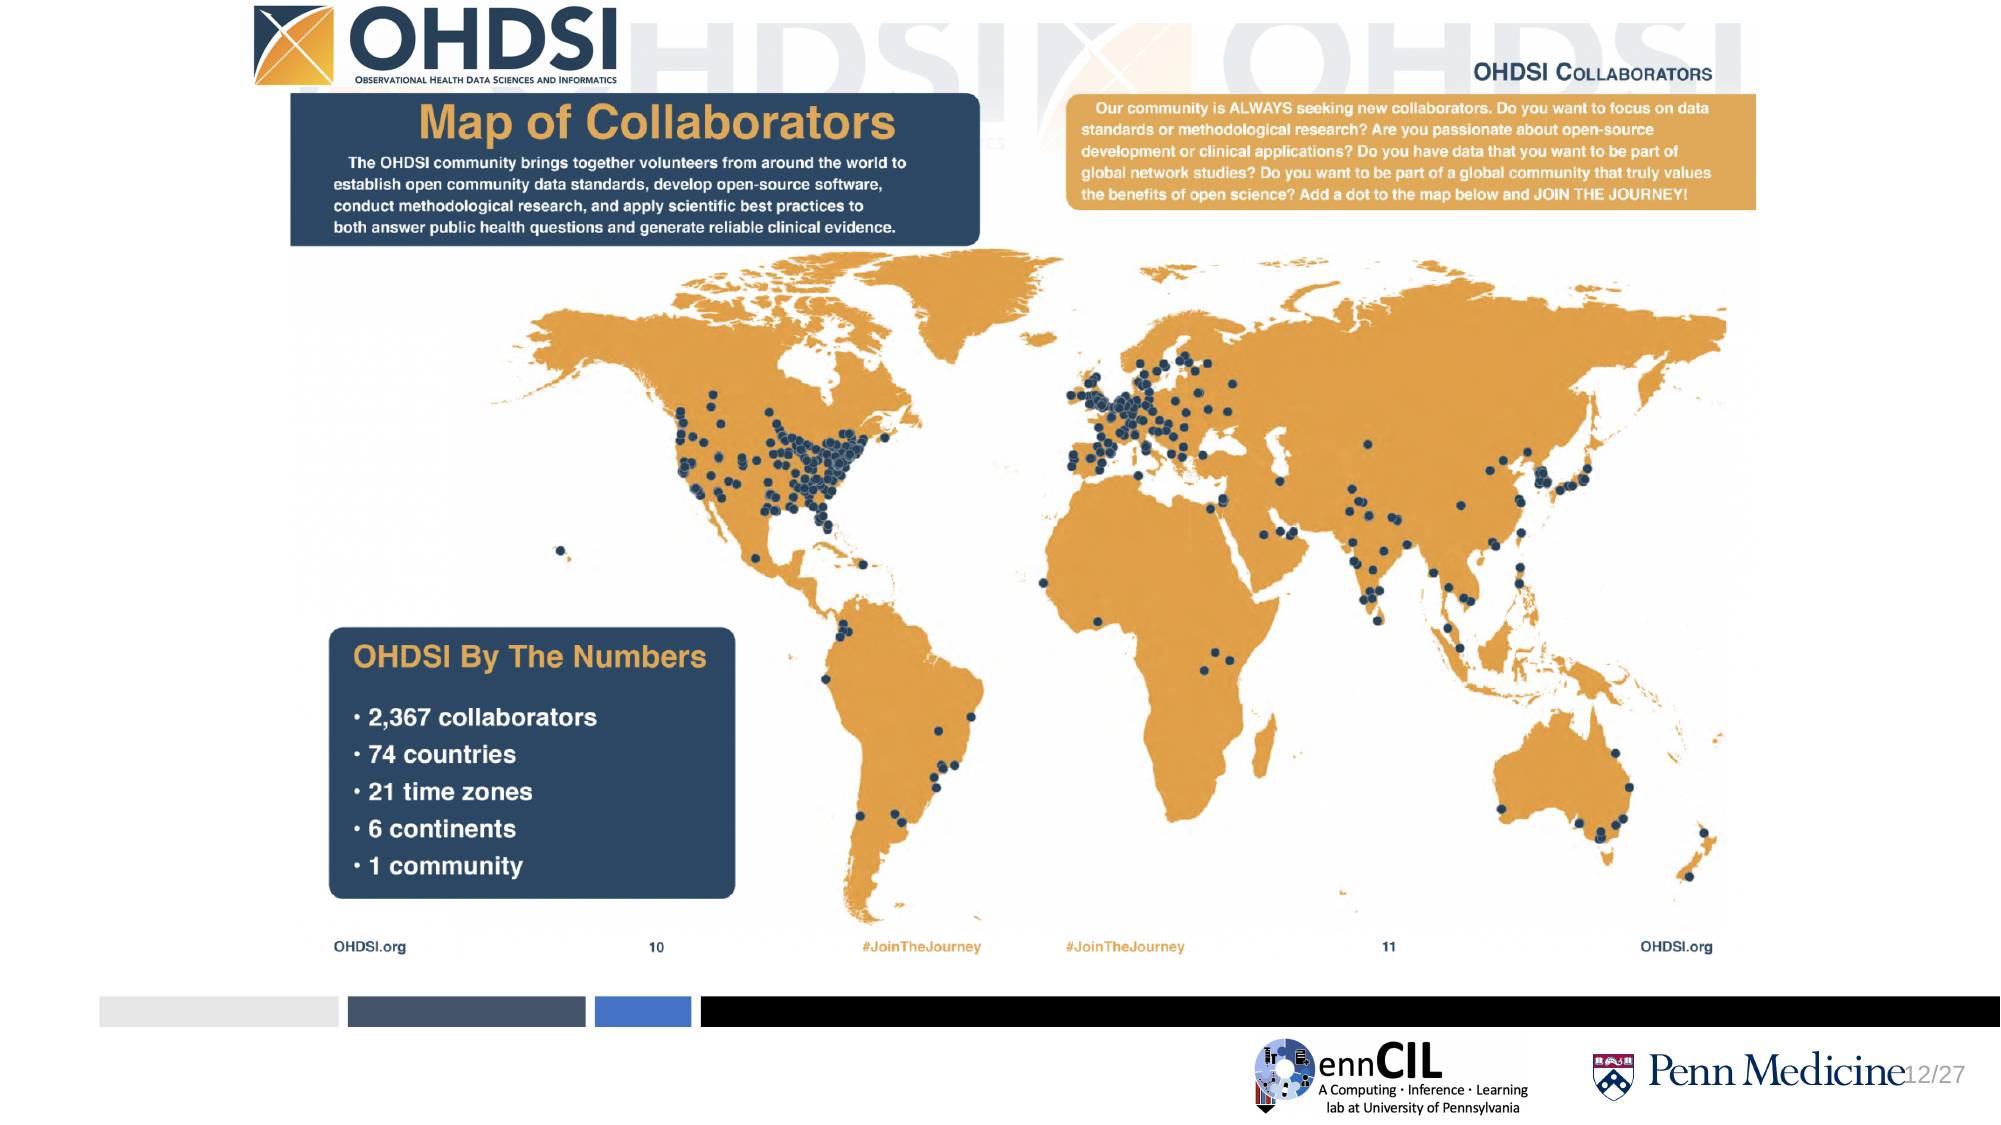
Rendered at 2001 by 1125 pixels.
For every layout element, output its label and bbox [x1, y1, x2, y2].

picture [1252, 1035, 1532, 1118]
picture [246, 0, 1760, 970]
